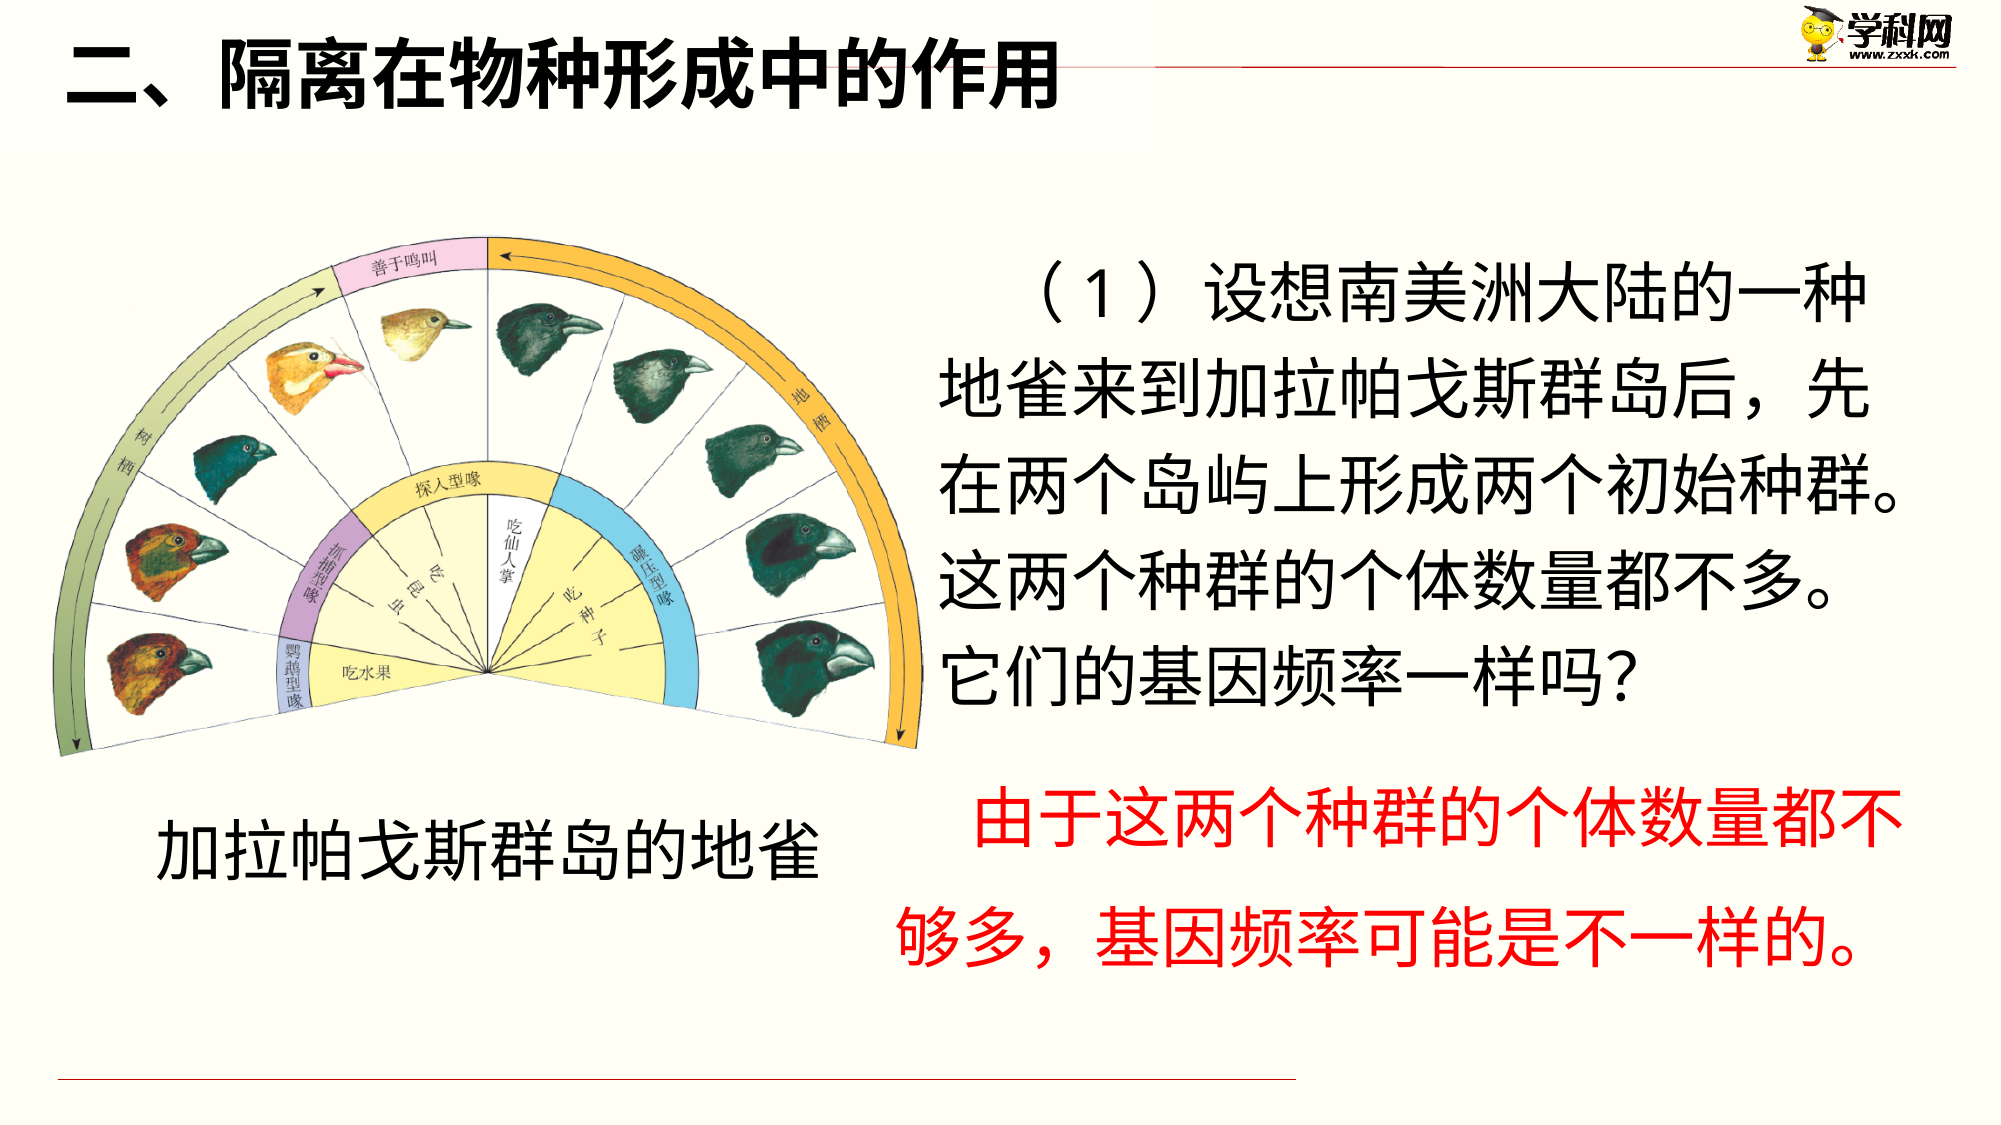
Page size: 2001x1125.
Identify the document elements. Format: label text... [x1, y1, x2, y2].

text_box （1）设想南美洲大陆的一种地雀来到加拉帕戈斯群岛后，先在两个岛屿上形成两个初始种群。这两个种群的个体数量都不多。它们的基因频率一样吗？ [928, 224, 1925, 725]
picture [44, 224, 928, 760]
text_box 二、隔离在物种形成中的作用 [0, 0, 1156, 151]
text_box 由于这两个种群的个体数量都不够多，基因频率可能是不一样的。 [884, 726, 1973, 986]
picture [1798, 0, 1957, 68]
text_box 加拉帕戈斯群岛的地雀 [111, 800, 867, 896]
